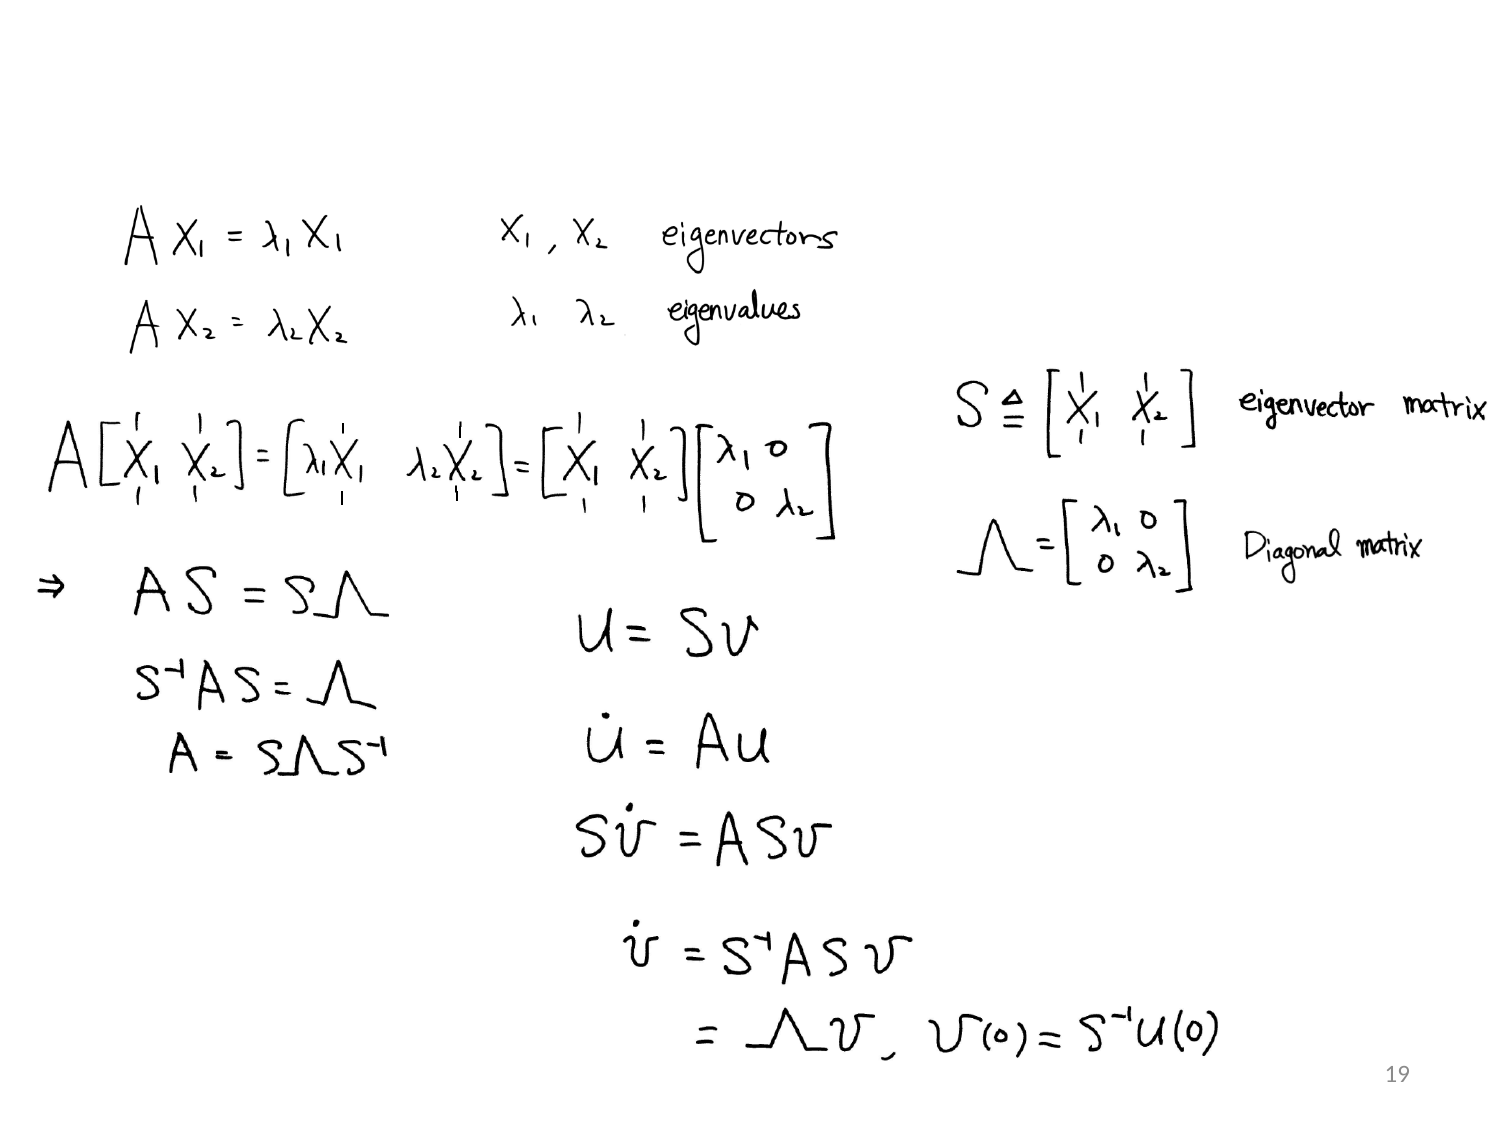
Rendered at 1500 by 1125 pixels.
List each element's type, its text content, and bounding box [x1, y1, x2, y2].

picture [612, 912, 1224, 1065]
picture [112, 199, 355, 355]
picture [31, 555, 397, 787]
picture [1237, 521, 1426, 585]
picture [946, 492, 1206, 601]
picture [493, 207, 840, 347]
picture [562, 591, 840, 872]
picture [949, 354, 1206, 463]
picture [1237, 384, 1488, 433]
picture [30, 399, 840, 547]
slide_number 19 [1074, 1042, 1425, 1103]
